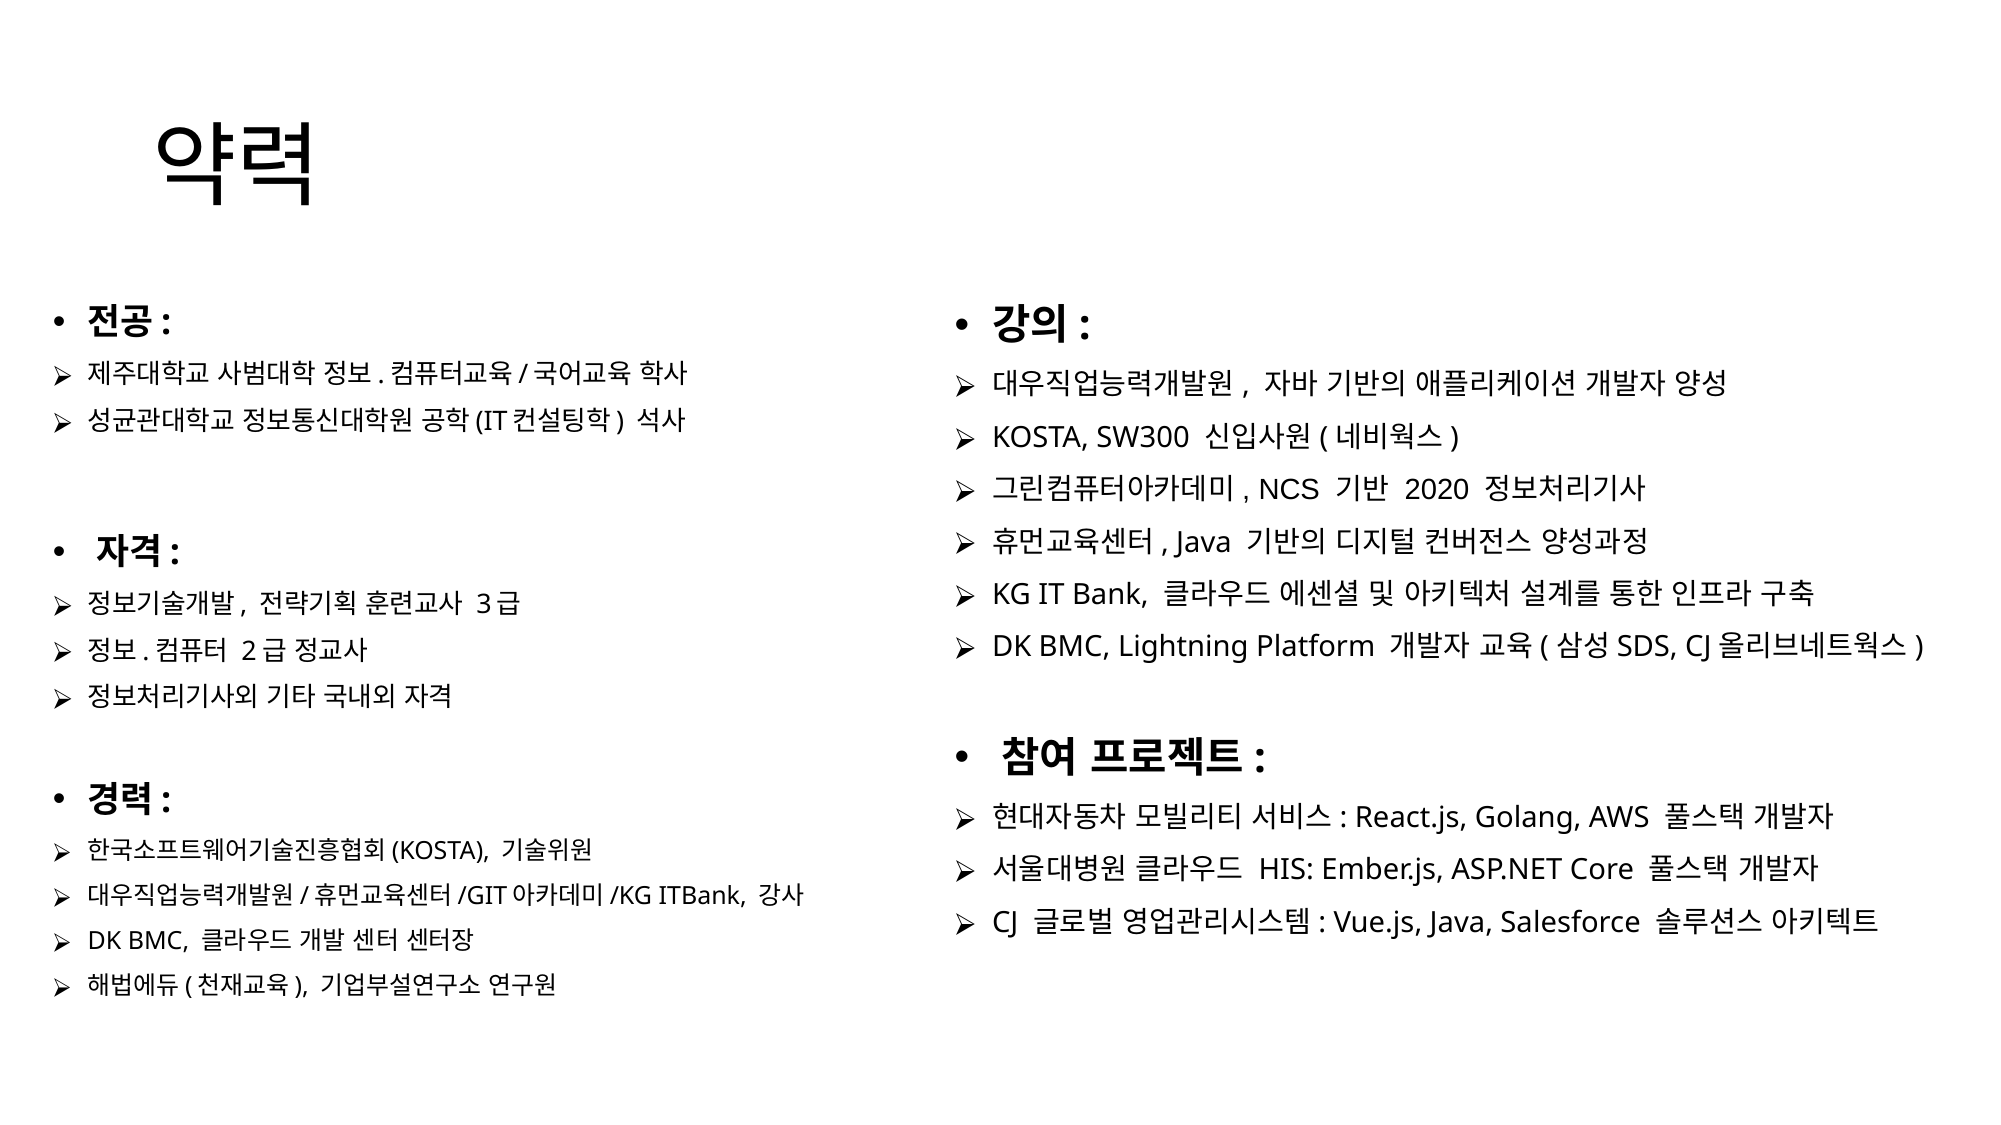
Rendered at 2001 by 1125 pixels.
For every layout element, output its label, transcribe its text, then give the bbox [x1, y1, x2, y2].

text_box 강의: 대우직업능력개발원, 자바 기반의 애플리케이션 개발자 양성 KOSTA, SW300 신입사원(네비웍스) 그린컴퓨터아카데미, NCS 기반 2020 정보처리기사 휴먼교육센터, Java 기반의 디지털 컨버전스 양성과정 KG IT Bank, 클라우드 에센셜 및 아키텍처 설계를 통한 인프라 구축 DK BMC, Lightning Platform 개발자 교육(삼성SDS, CJ올리브네트웍스) 참여 프로젝트: 현대자동차 모빌리티 서비스: React.js, Golang, AWS 풀스택 개발자 서울대병원 클라우드 HIS: Ember.js, ASP.NET Core 풀스택 개발자 CJ 글로벌 영업관리시스템: Vue.js, Java, Salesforce 솔루션스 아키텍트 [939, 296, 1947, 1061]
title 약력 [137, 59, 1863, 278]
list 전공: 제주대학교 사범대학 정보.컴퓨터교육/국어교육 학사 성균관대학교 정보통신대학원 공학(IT컨설팅학) 석사 자격: 정보기술개발, 전략기획 훈련교사 3급 정보.컴퓨터 2급 정교사 정보처리기사외 기타 국내외 자격 경력: 한국소프트웨어기술진흥협회(KOSTA), 기술위원 대우직업능력개발원/휴먼교육센터/GIT아카데미/KG ITBank, 강사 DK BMC, 클라우드 개발 센터 센터장 해법에듀(천재교육), 기업부설연구소 연구원 [37, 296, 939, 1010]
